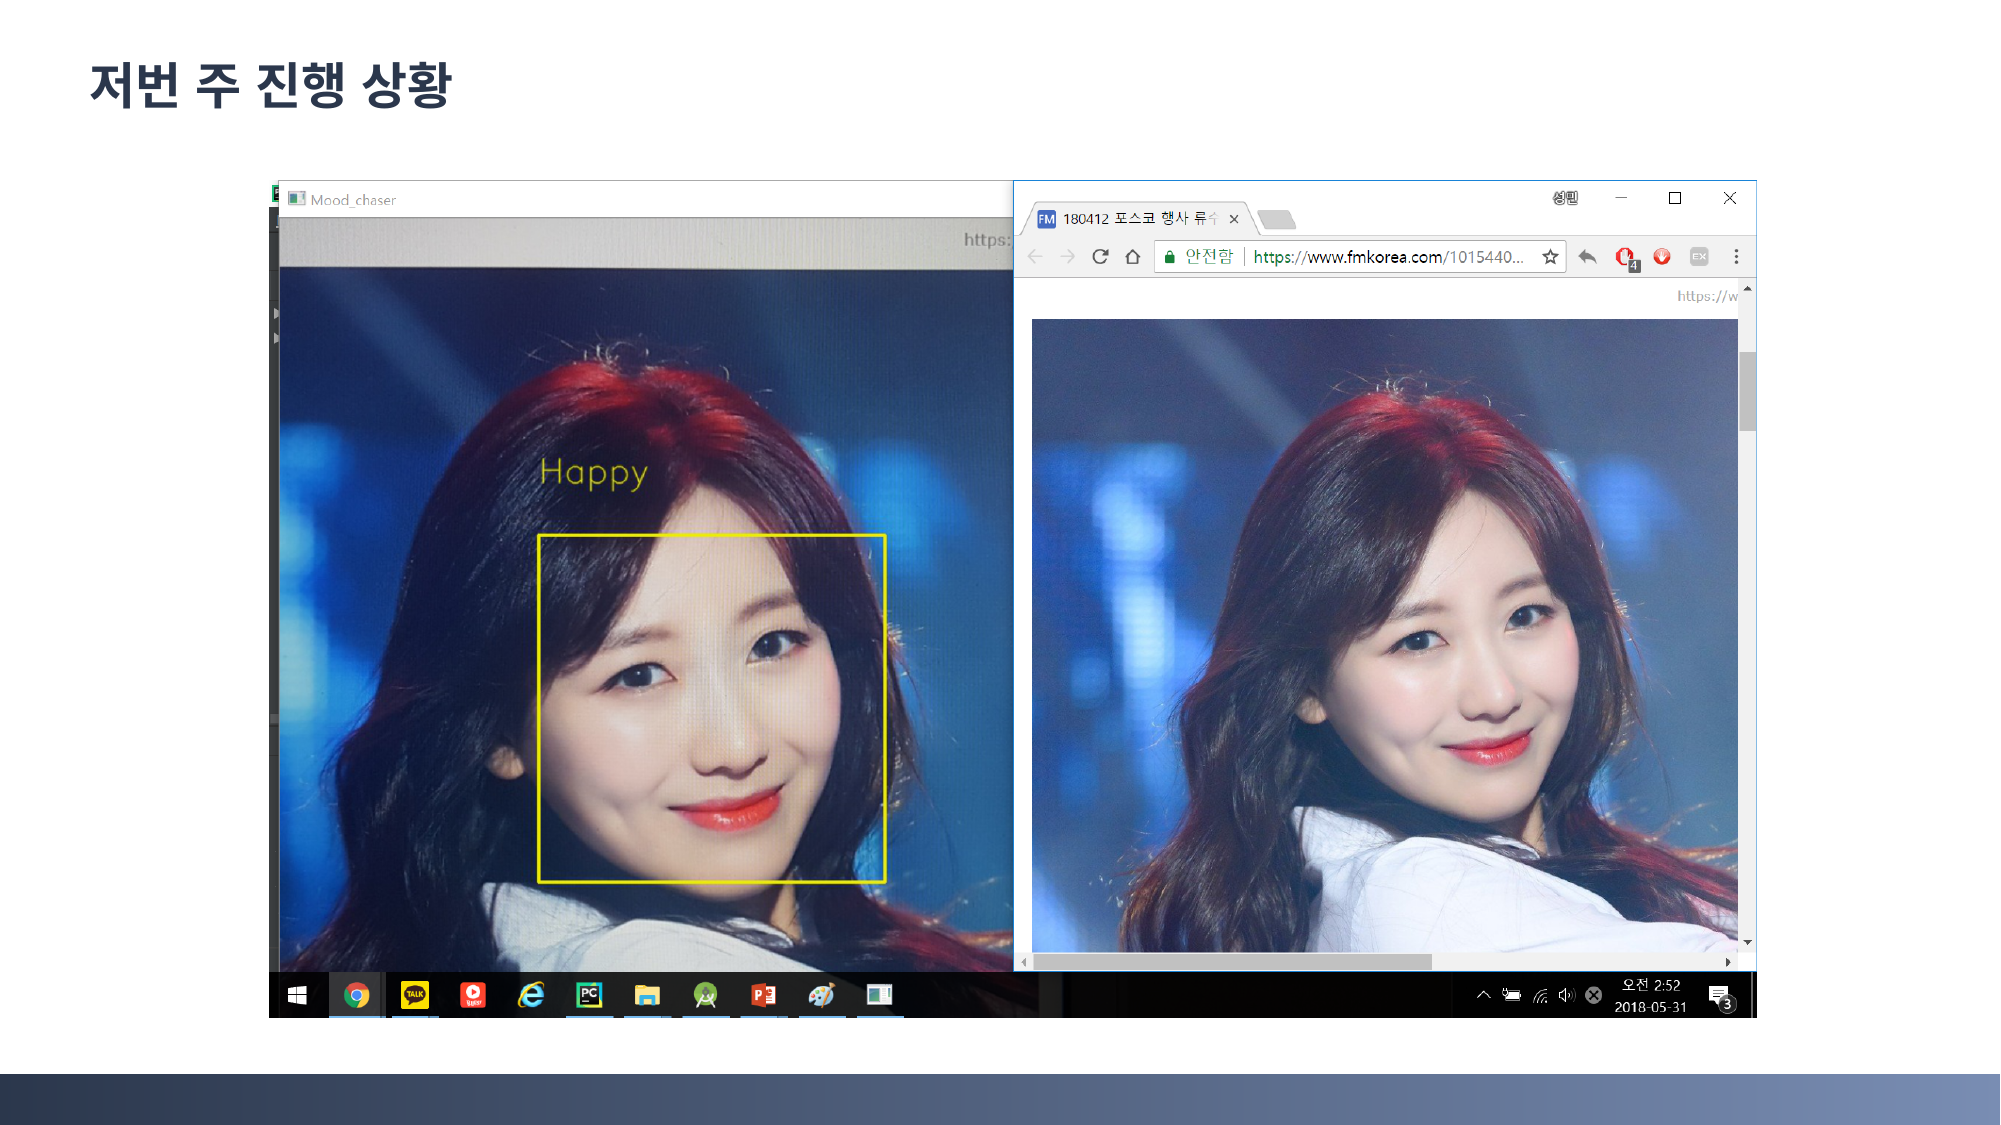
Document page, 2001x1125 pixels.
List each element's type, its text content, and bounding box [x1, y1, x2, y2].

picture [269, 180, 1757, 1018]
text_box 저번 주 진행 상황 [74, 47, 524, 122]
text_box [0, 1074, 2000, 1125]
